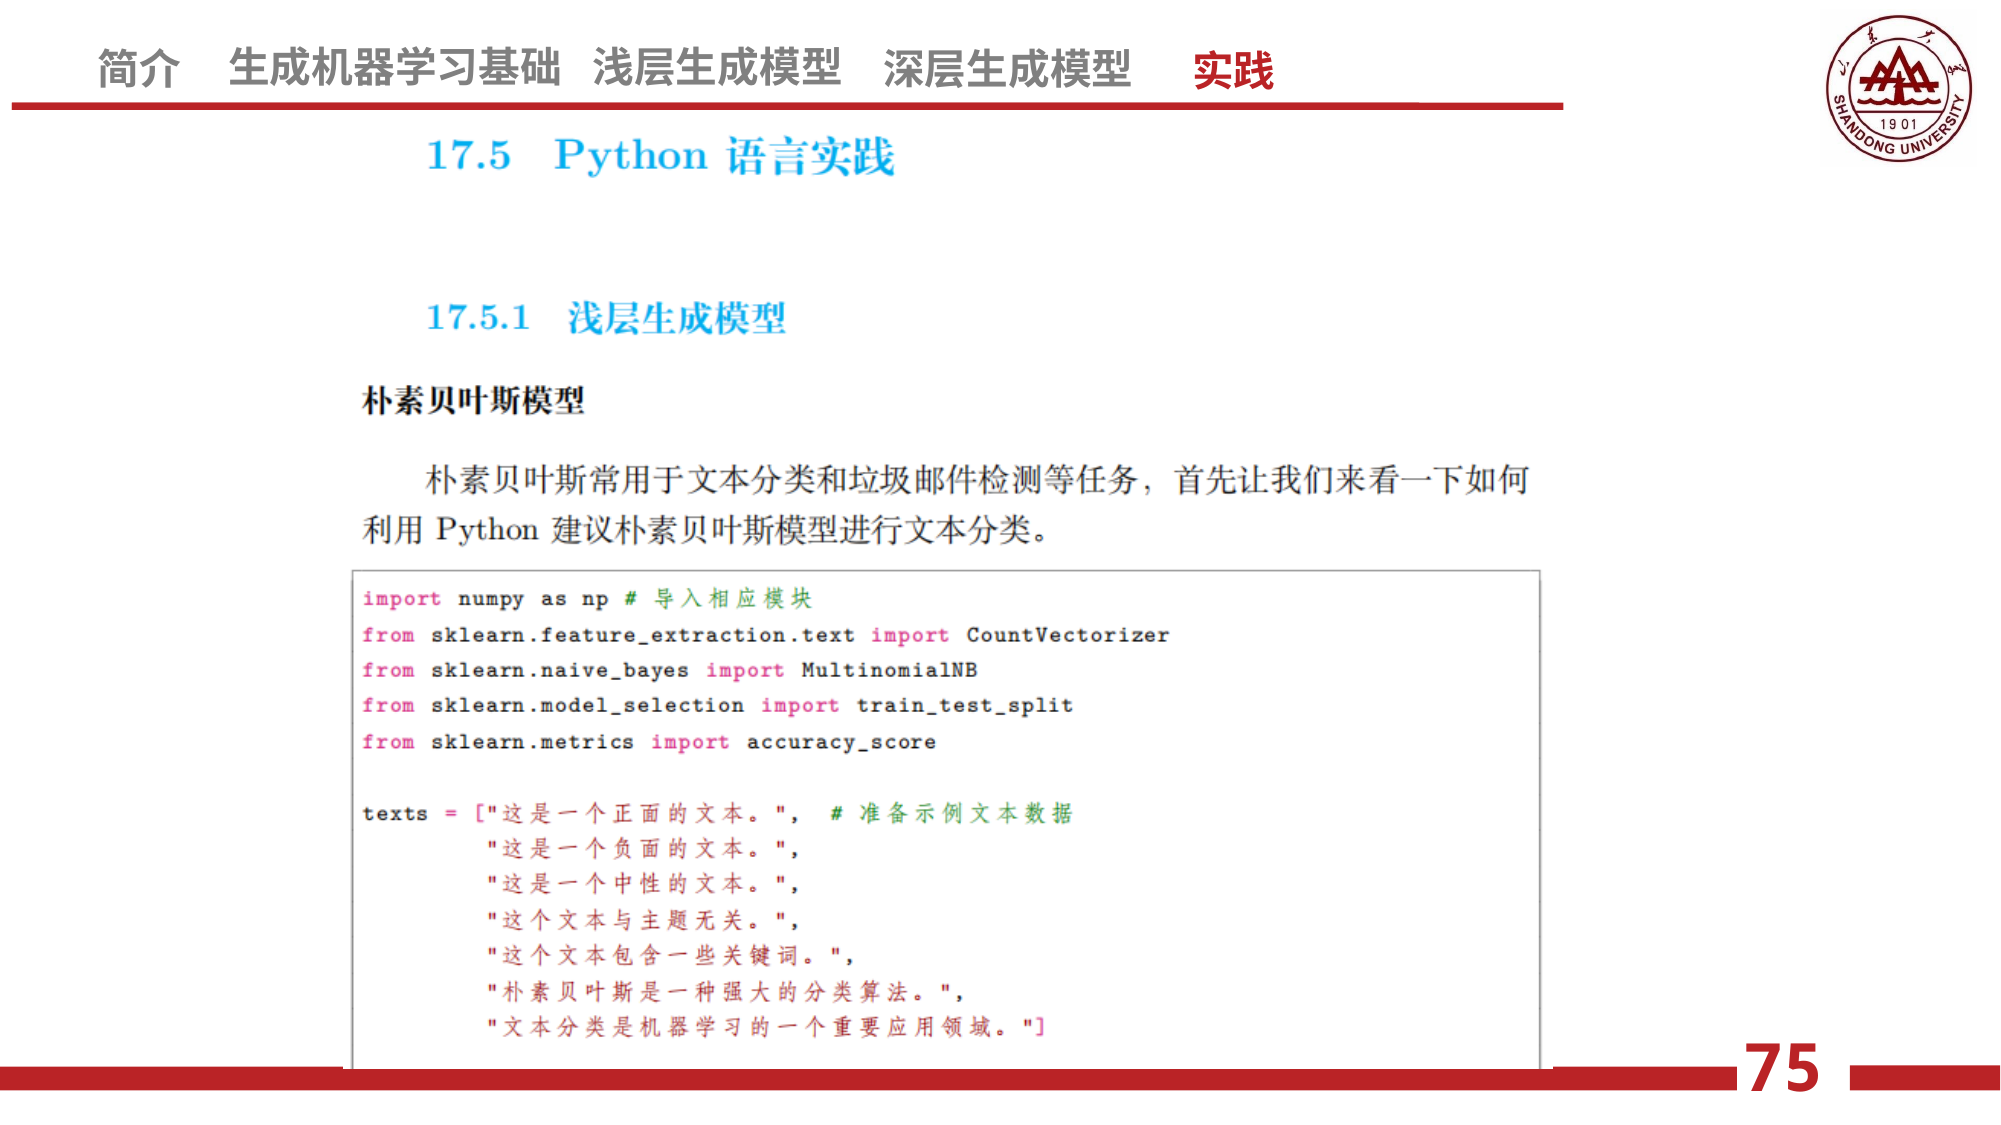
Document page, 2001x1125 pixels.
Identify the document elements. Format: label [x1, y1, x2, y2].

picture [342, 116, 1553, 1069]
picture [1820, 9, 1977, 167]
